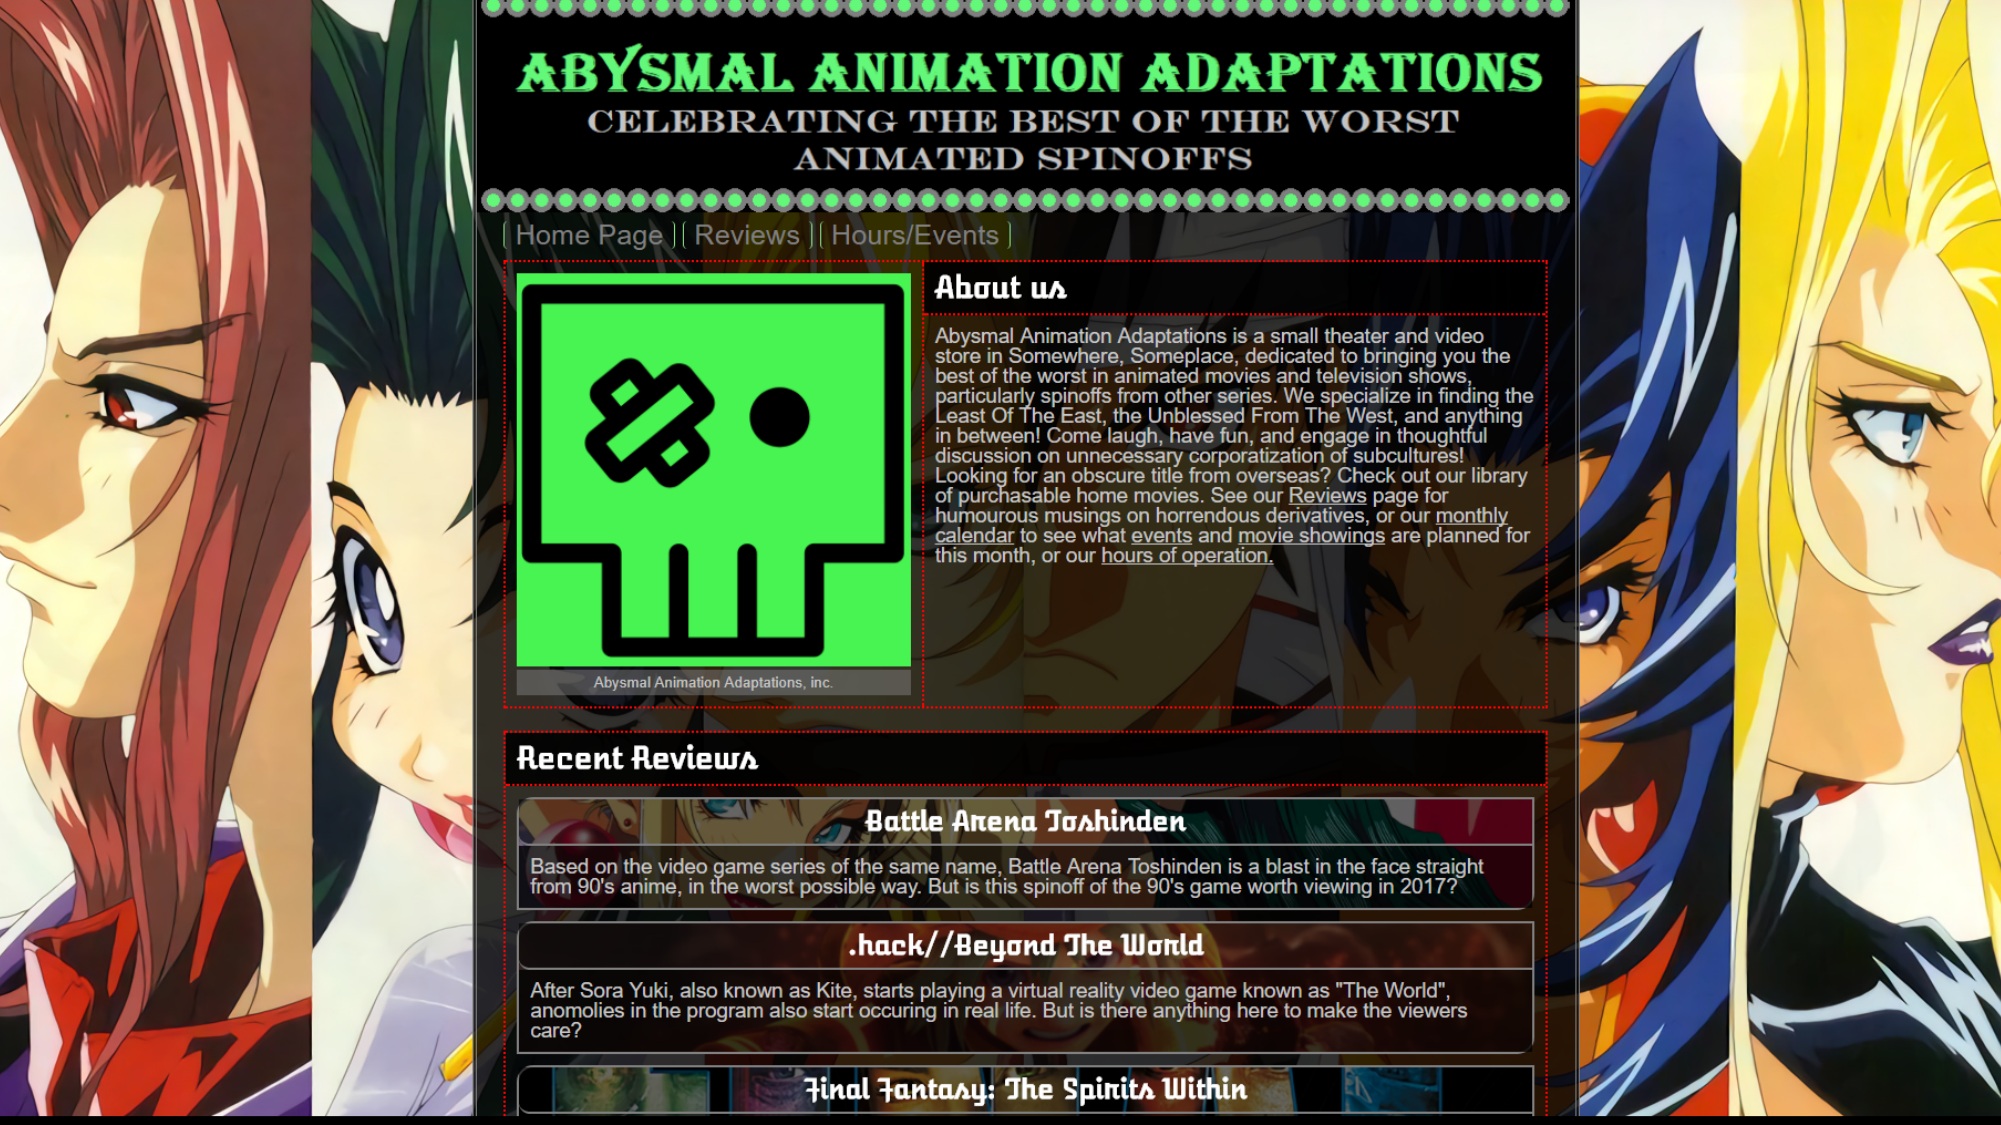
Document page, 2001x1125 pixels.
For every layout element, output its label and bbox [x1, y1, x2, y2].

list [0, 0, 2000, 1125]
